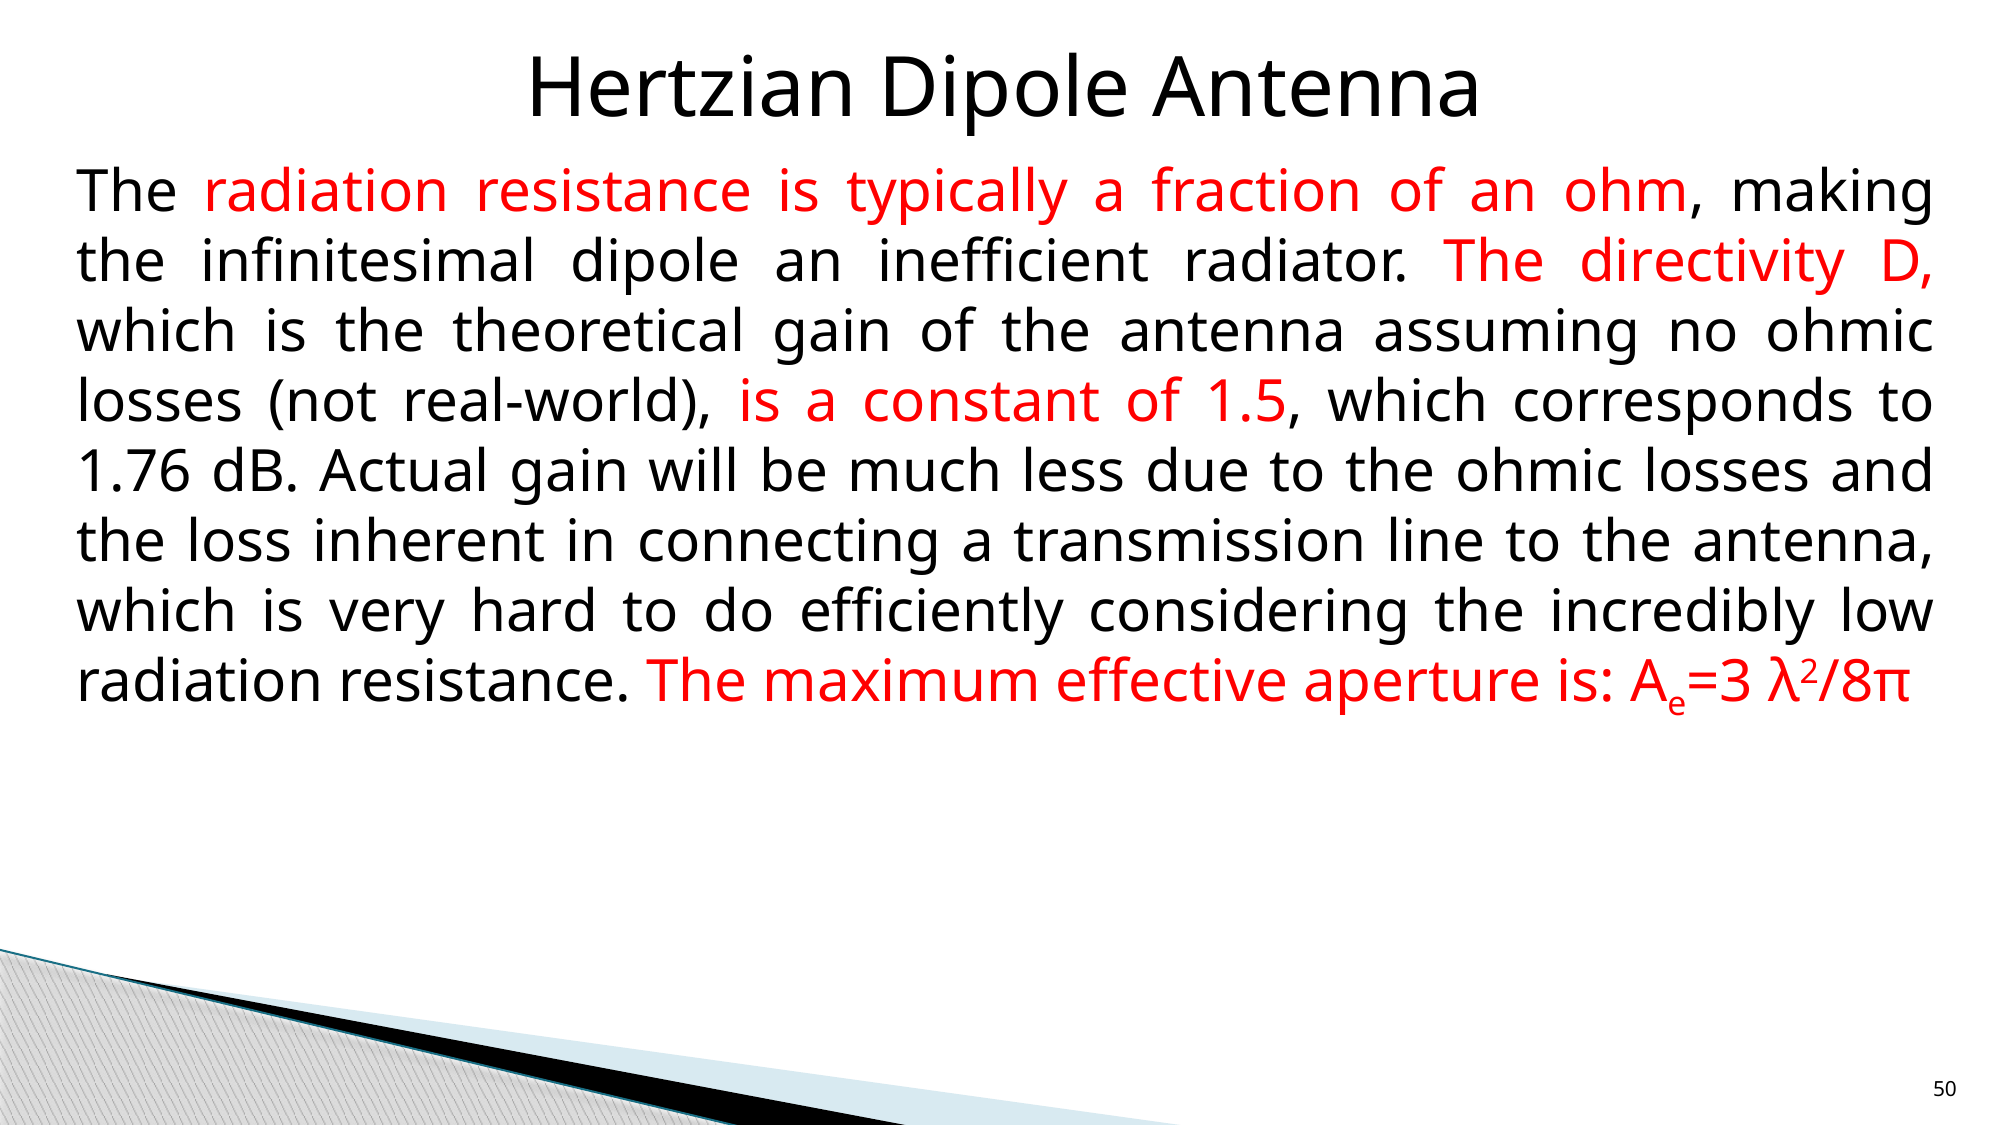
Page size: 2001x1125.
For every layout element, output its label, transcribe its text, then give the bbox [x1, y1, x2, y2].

slide_number 50 [1891, 1051, 1972, 1112]
text_box Hertzian Dipole Antenna [399, 26, 1610, 141]
text_box The radiation resistance is typically a fraction of an ohm, making the infinitesimal dipole an inefficient radiator. The directivity D, which is the theoretical gain of the antenna assuming no ohmic losses (not real-world), is a constant of 1.5, which corresponds to 1.76 dB. Actual gain will be much less due to the ohmic losses and the loss inherent in connecting a transmission line to the antenna, which is very hard to do efficiently considering the incredibly low radiation resistance. The maximum effective aperture is: Ae=3 λ2/8π [61, 145, 1950, 800]
